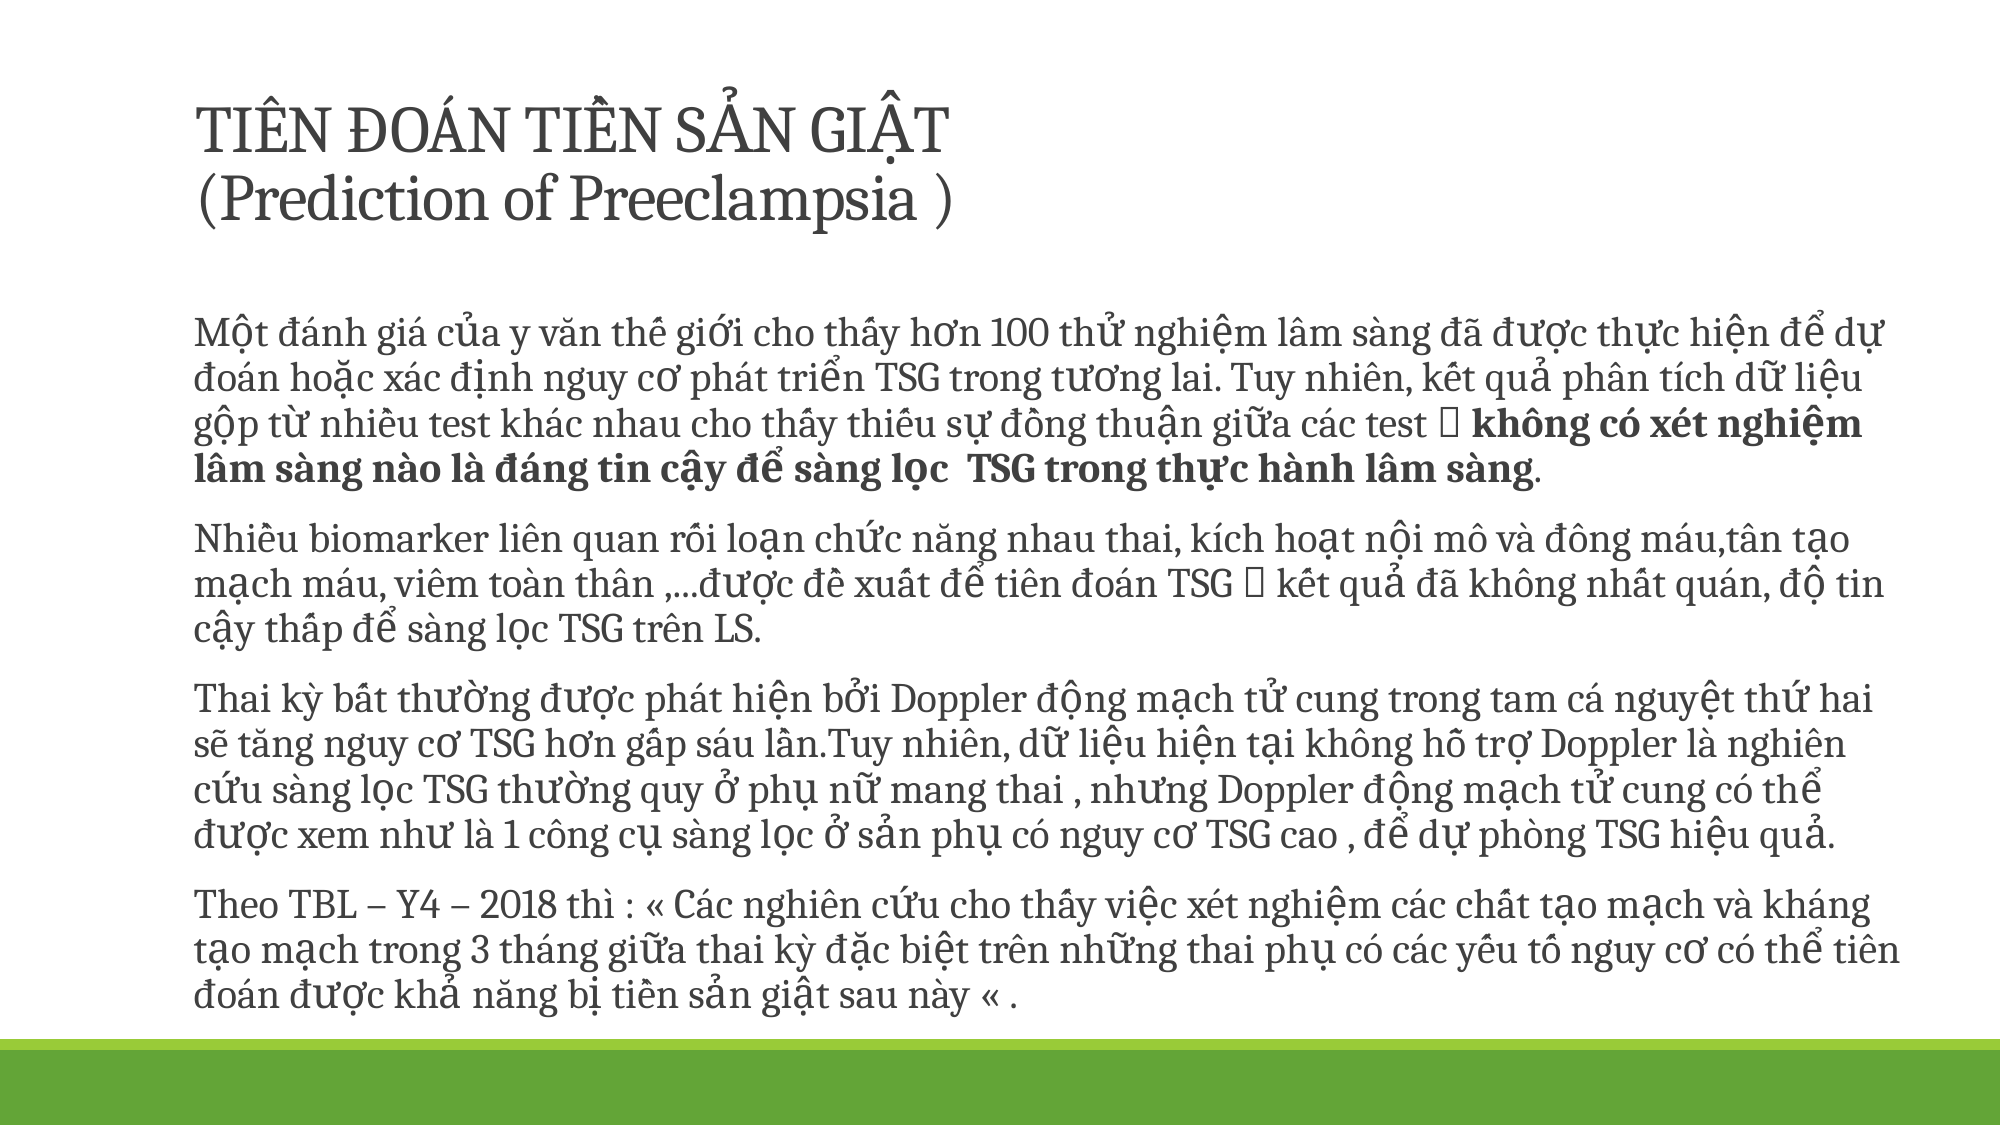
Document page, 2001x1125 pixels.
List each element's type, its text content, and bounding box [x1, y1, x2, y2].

title TIÊN ĐOÁN TIỀN SẢN GIẬT (Prediction of Preeclampsia ) [180, 47, 1830, 285]
list Một đánh giá của y văn thế giới cho thấy hơn 100 thử nghiệm lâm sàng đã được thực hiện để dự đoán hoặc xác định nguy cơ phát triển TSG trong tương lai. Tuy nhiên, kết quả phân tích dữ liệu gộp từ nhiều test khác nhau cho thấy thiếu sự đồng thuận giữa các test  không có xét nghiệm lâm sàng nào là đáng tin cậy để sàng lọc TSG trong thực hành lâm sàng. Nhiều biomarker liên quan rối loạn chức năng nhau thai, kích hoạt nội mô và đông máu,tân tạo mạch máu, viêm toàn thân ,...được đề xuất để tiên đoán TSG  kết quả đã không nhất quán, độ tin cậy thấp để sàng lọc TSG trên LS. Thai kỳ bất thường được phát hiện bởi Doppler động mạch tử cung trong tam cá nguyệt thứ hai sẽ tăng nguy cơ TSG hơn gấp sáu lần.Tuy nhiên, dữ liệu hiện tại không hỗ trợ Doppler là nghiên cứu sàng lọc TSG thường quy ở phụ nữ mang thai , nhưng Doppler động mạch tử cung có thể được xem như là 1 công cụ sàng lọc ở sản phụ có nguy cơ TSG cao , để dự phòng TSG hiệu quả. Theo TBL – Y4 – 2018 thì : « Các nghiên cứu cho thấy việc xét nghiệm các chất tạo mạch và kháng tạo mạch trong 3 tháng giữa thai kỳ đặc biệt trên những thai phụ có các yếu tố nguy cơ có thể tiên đoán được khả năng bị tiền sản giật sau này « . [180, 302, 1902, 1037]
